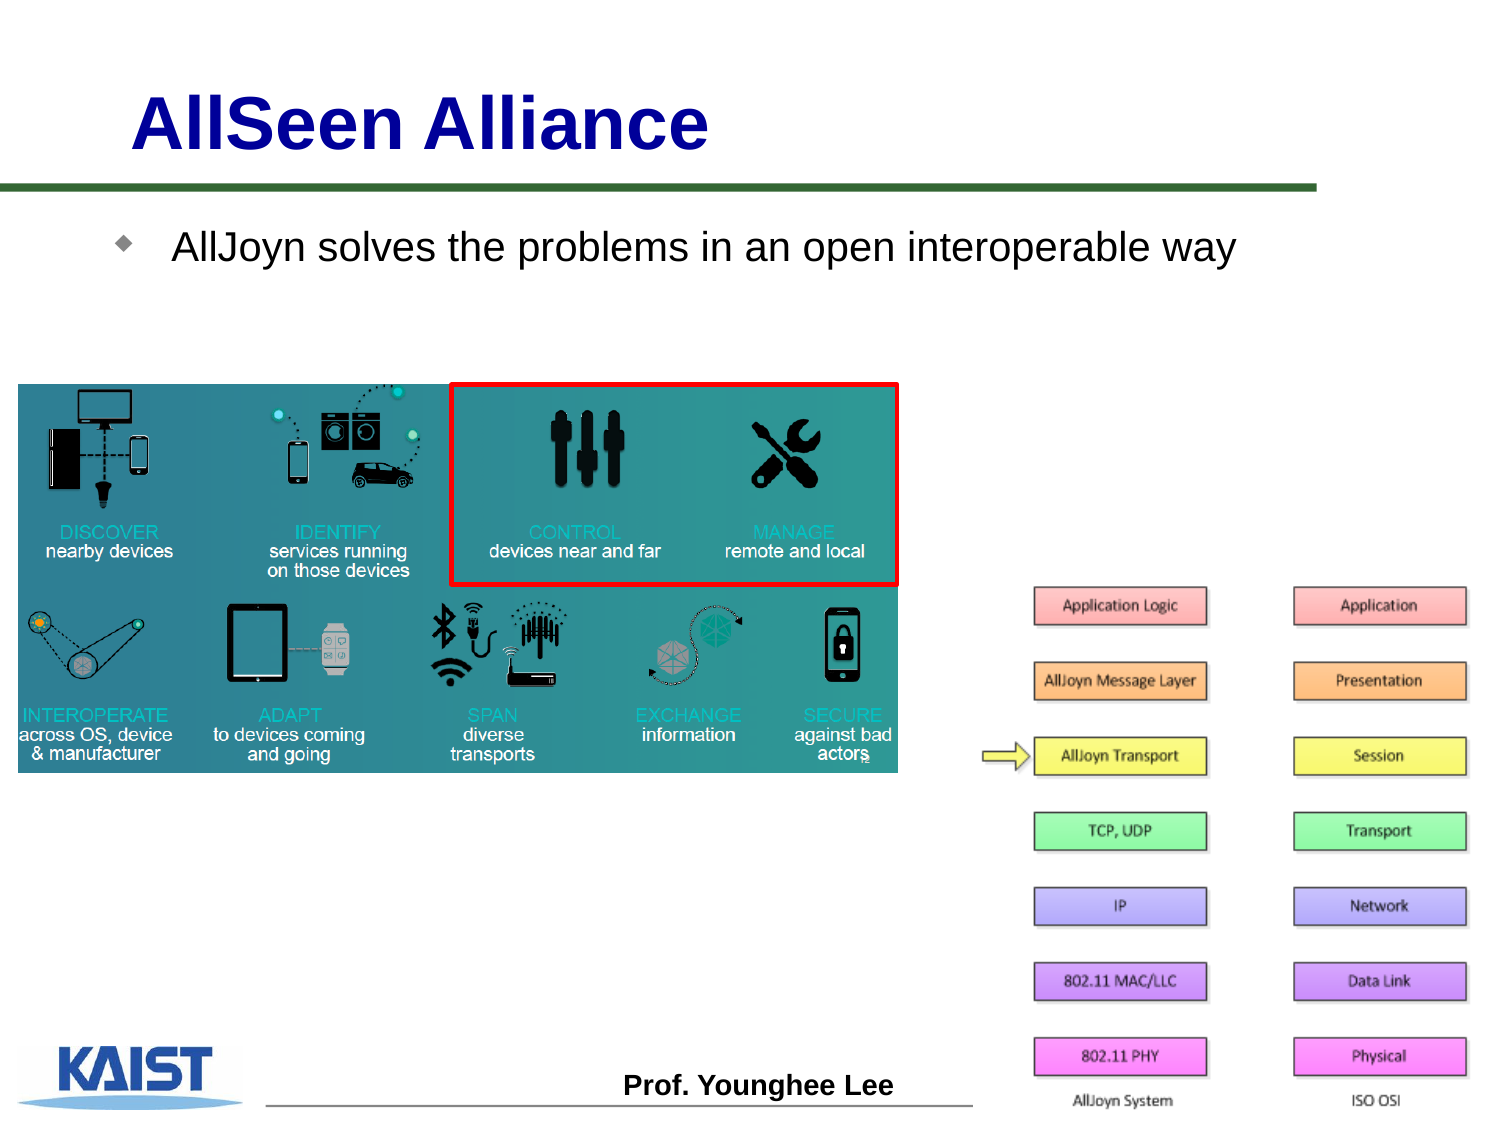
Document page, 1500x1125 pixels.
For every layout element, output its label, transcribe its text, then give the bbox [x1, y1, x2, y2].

picture [18, 384, 898, 773]
title AllSeen Alliance [115, 65, 1338, 172]
picture [17, 1046, 243, 1110]
list AllJoyn solves the problems in an open interoperable way [99, 212, 1438, 950]
picture [973, 571, 1500, 1125]
